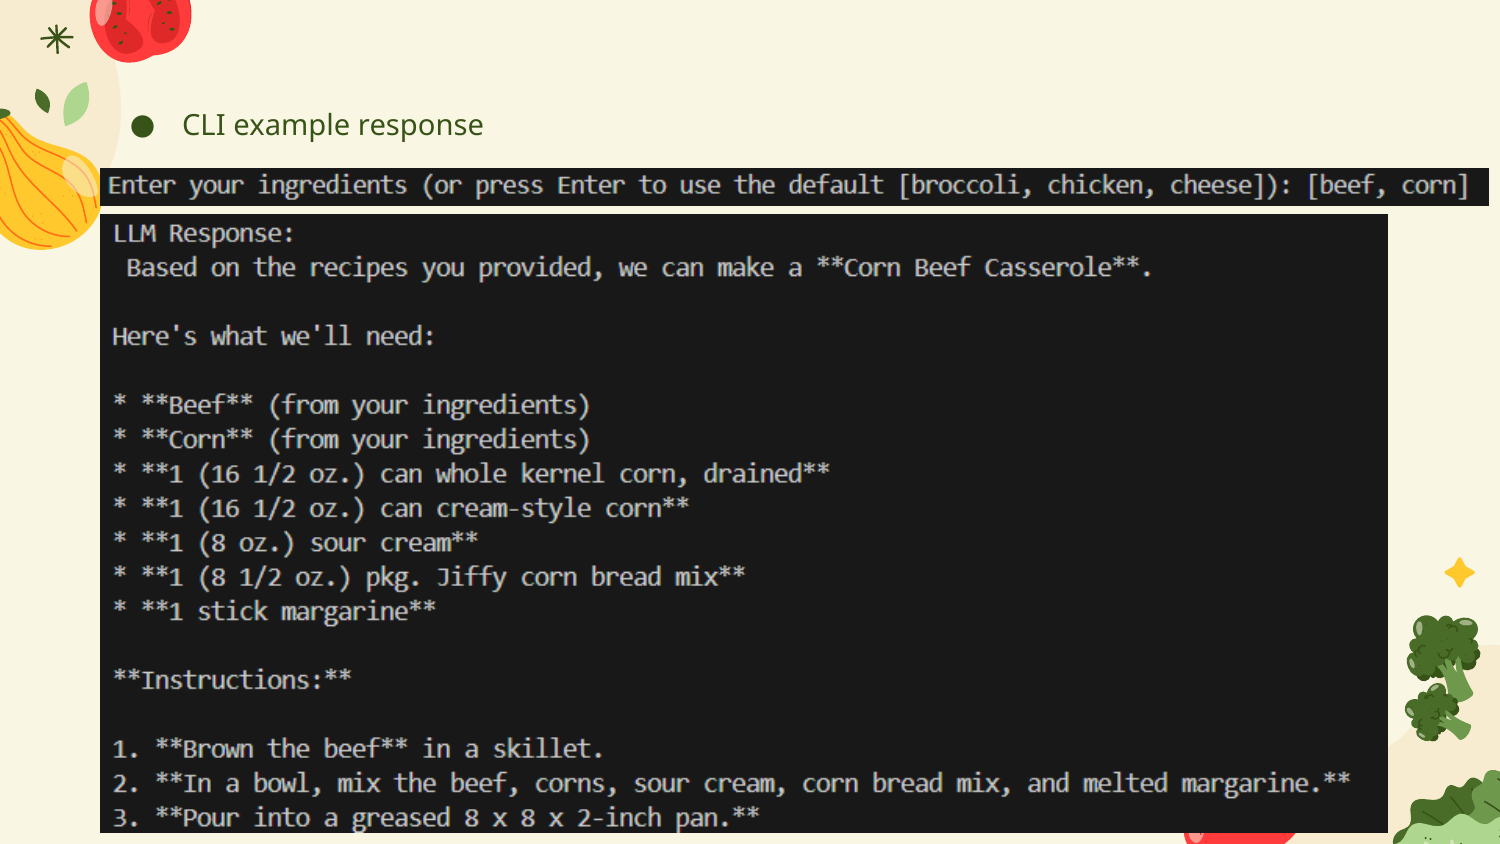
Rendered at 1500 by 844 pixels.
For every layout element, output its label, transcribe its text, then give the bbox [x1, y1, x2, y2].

picture [100, 213, 1389, 834]
picture [100, 167, 1489, 207]
text_box CLI example response [92, 90, 1035, 207]
